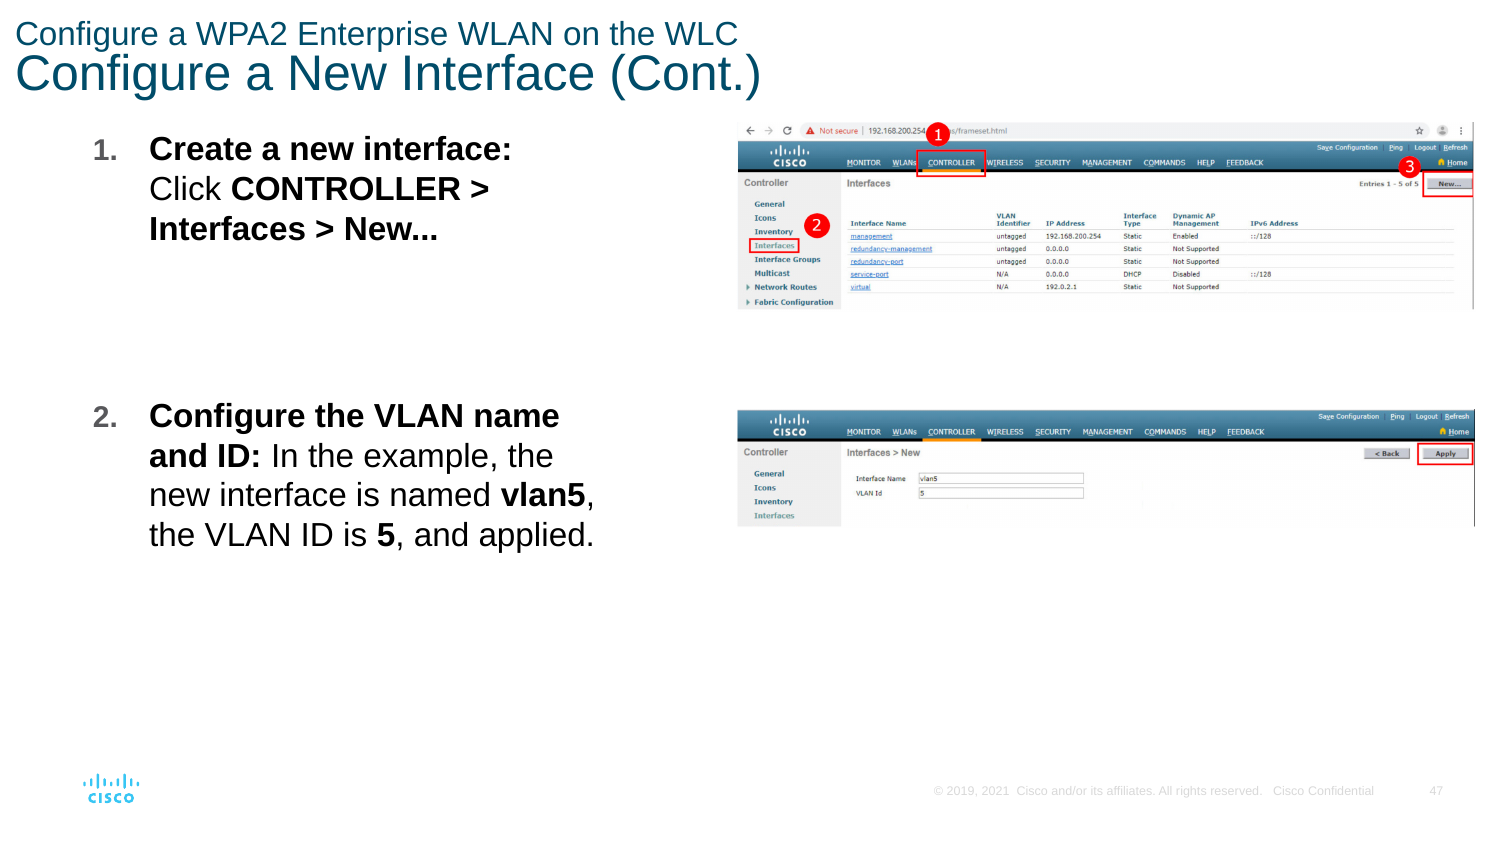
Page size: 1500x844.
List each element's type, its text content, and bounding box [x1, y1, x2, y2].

picture [735, 409, 1476, 528]
title Configure a WPA2 Enterprise WLAN on the WLC Configure a New Interface (Cont.) [0, 0, 1369, 121]
list Create a new interface: Click CONTROLLER > Interfaces > New... Configure the VLAN name and ID: In the example, the new interface is named vlan5, the VLAN ID is 5, and applied. [77, 120, 616, 556]
picture [735, 122, 1476, 312]
